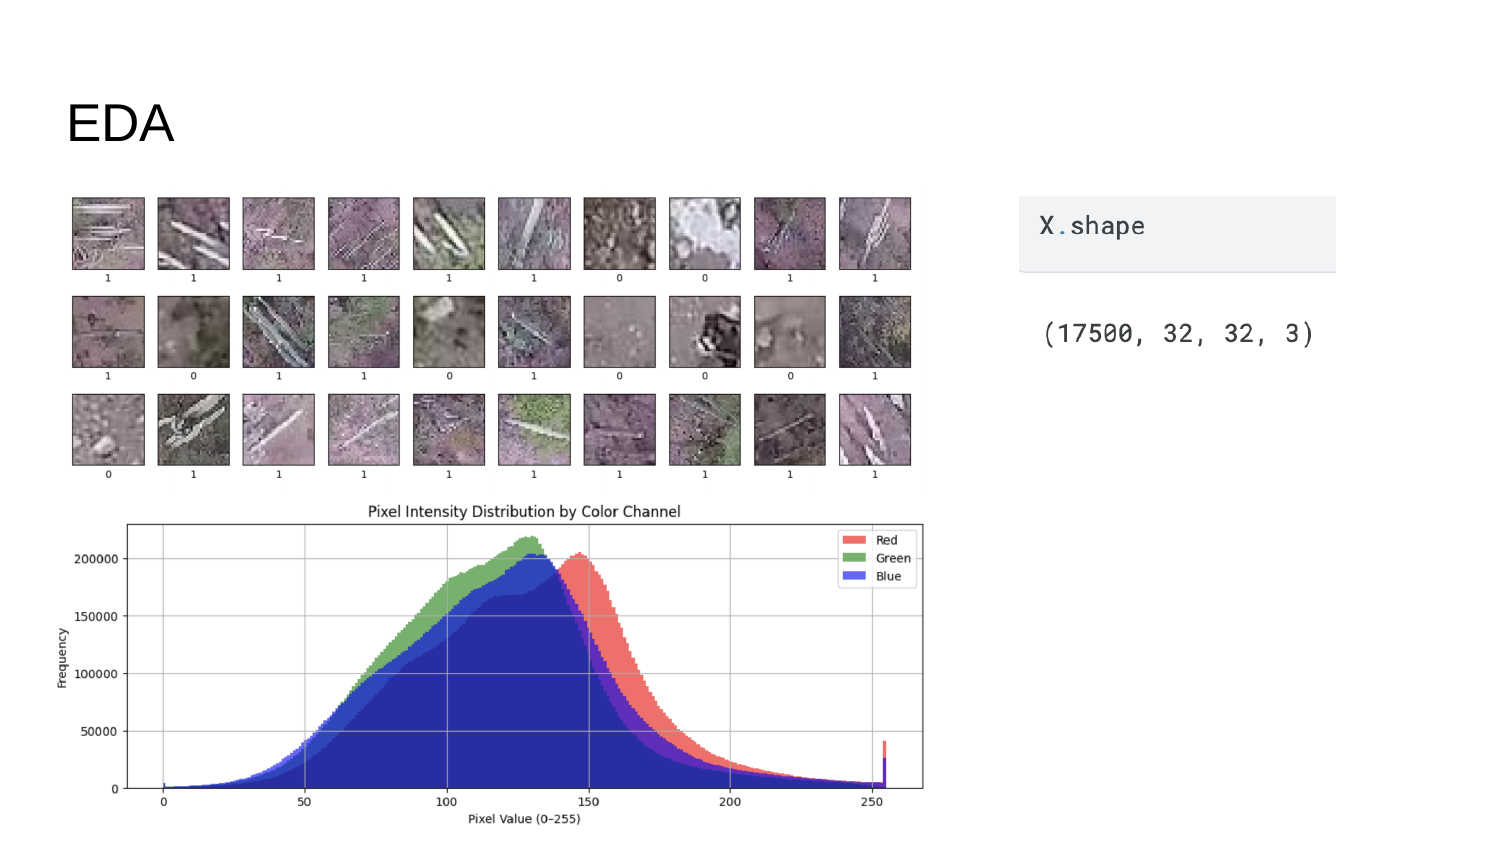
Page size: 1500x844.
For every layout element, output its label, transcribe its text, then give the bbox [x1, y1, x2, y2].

picture [1018, 195, 1336, 367]
picture [50, 188, 939, 839]
title EDA [51, 72, 1449, 167]
